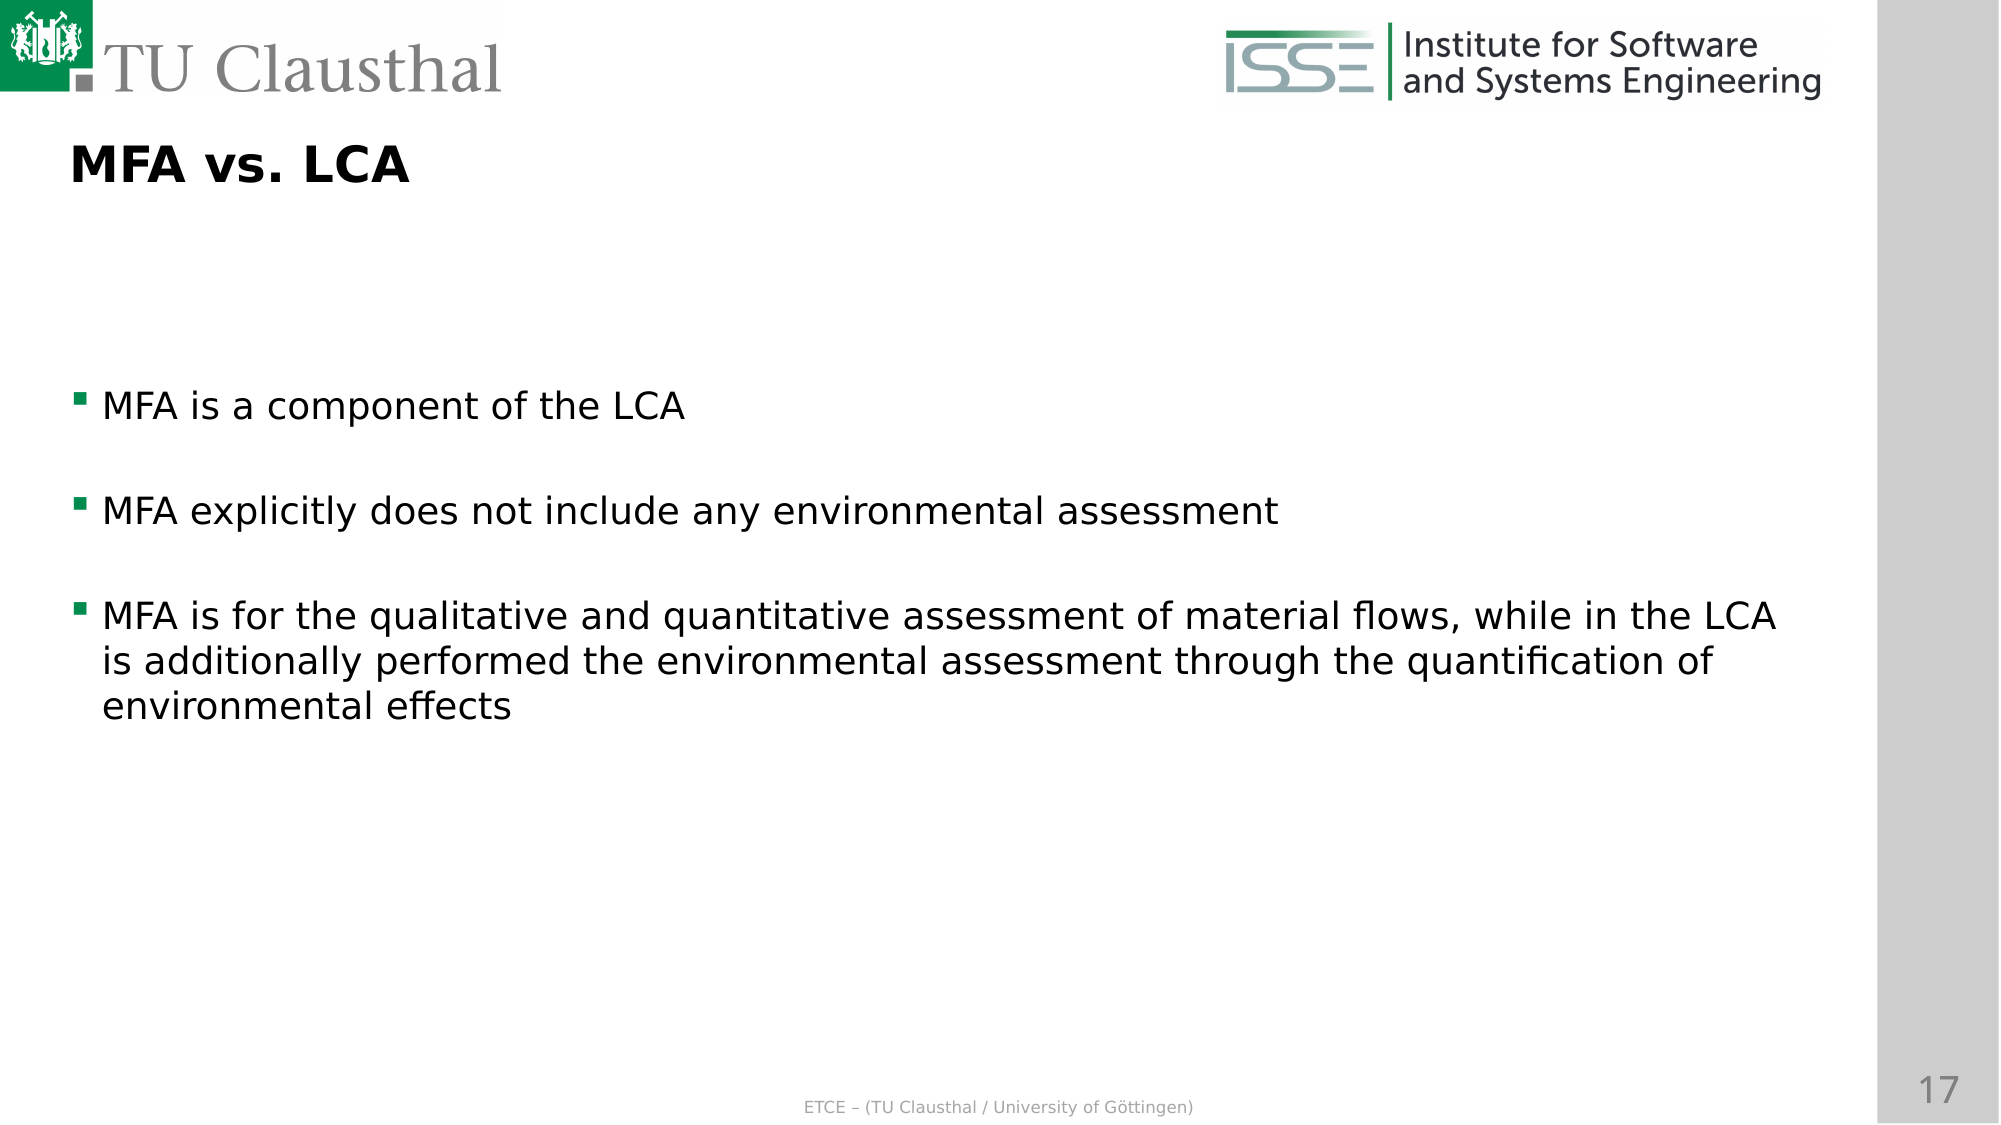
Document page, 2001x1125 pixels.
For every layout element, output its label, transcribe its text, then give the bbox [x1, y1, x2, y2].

picture [1218, 22, 1826, 107]
text_box MFA is a component of the LCA MFA explicitly does not include any environmental assessment MFA is for the qualitative and quantitative assessment of material flows, while in the LCA is additionally performed the environmental assessment through the quantification of environmental effects [55, 375, 1818, 1034]
picture [0, 0, 501, 92]
text_box MFA vs. LCA [55, 125, 1818, 207]
